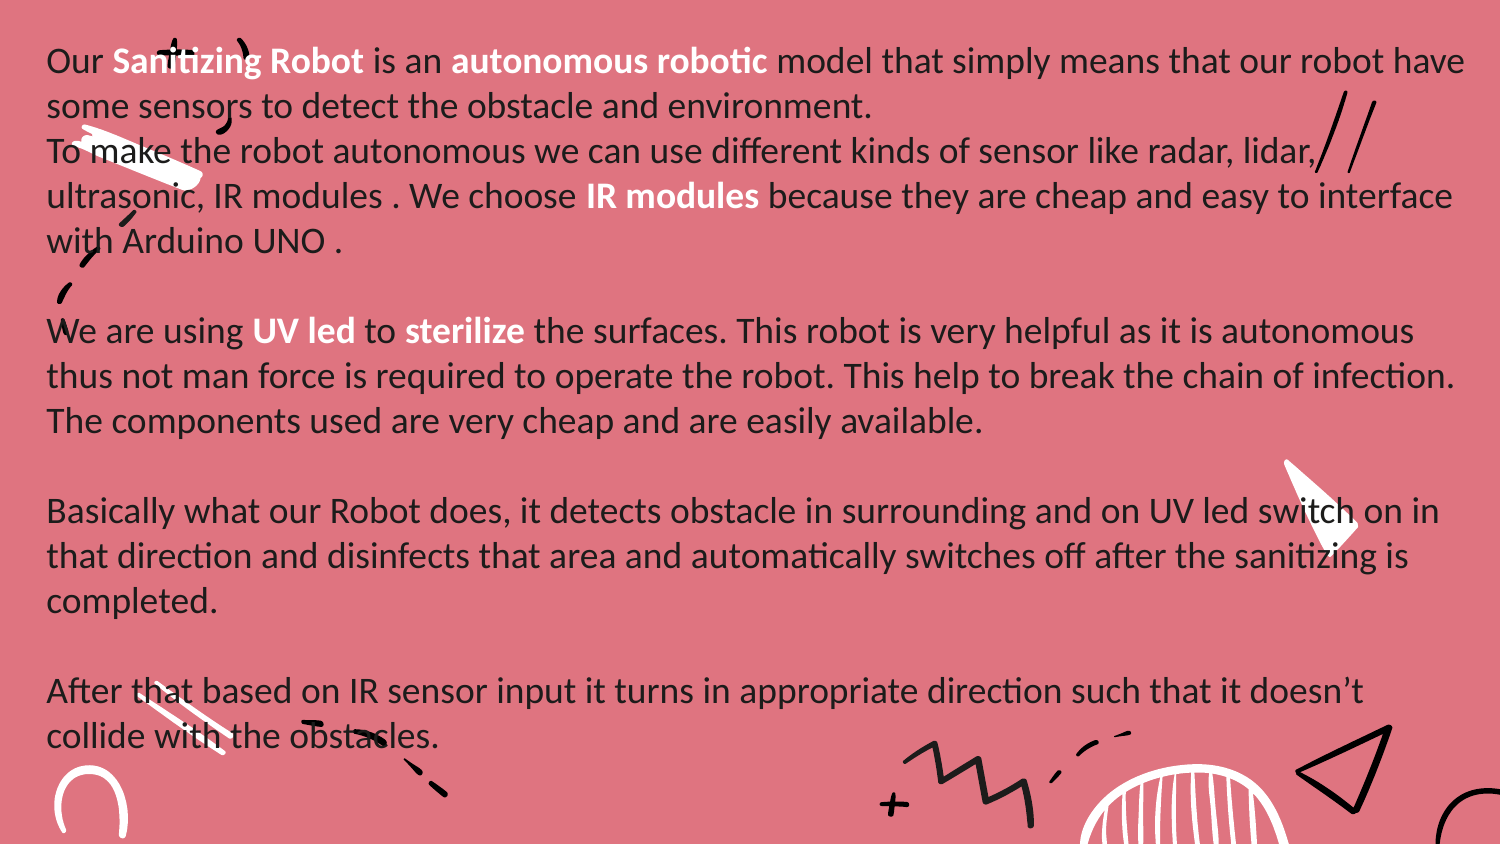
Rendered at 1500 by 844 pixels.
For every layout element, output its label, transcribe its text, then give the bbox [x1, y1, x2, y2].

title Our Sanitizing Robot is an autonomous robotic model that simply means that our robot have some sensors to detect the obstacle and environment. To make the robot autonomous we can use different kinds of sensor like radar, lidar, ultrasonic, IR modules . We choose IR modules because they are cheap and easy to interface with Arduino UNO . We are using UV led to sterilize the surfaces. This robot is very helpful as it is autonomous thus not man force is required to operate the robot. This help to break the chain of infection. The components used are very cheap and are easily available. Basically what our Robot does, it detects obstacle in surrounding and on UV led switch on in that direction and disinfects that area and automatically switches off after the sanitizing is completed. After that based on IR sensor input it turns in appropriate direction such that it doesn’t collide with the obstacles. [31, 38, 1488, 794]
text_box [200, 178, 968, 719]
